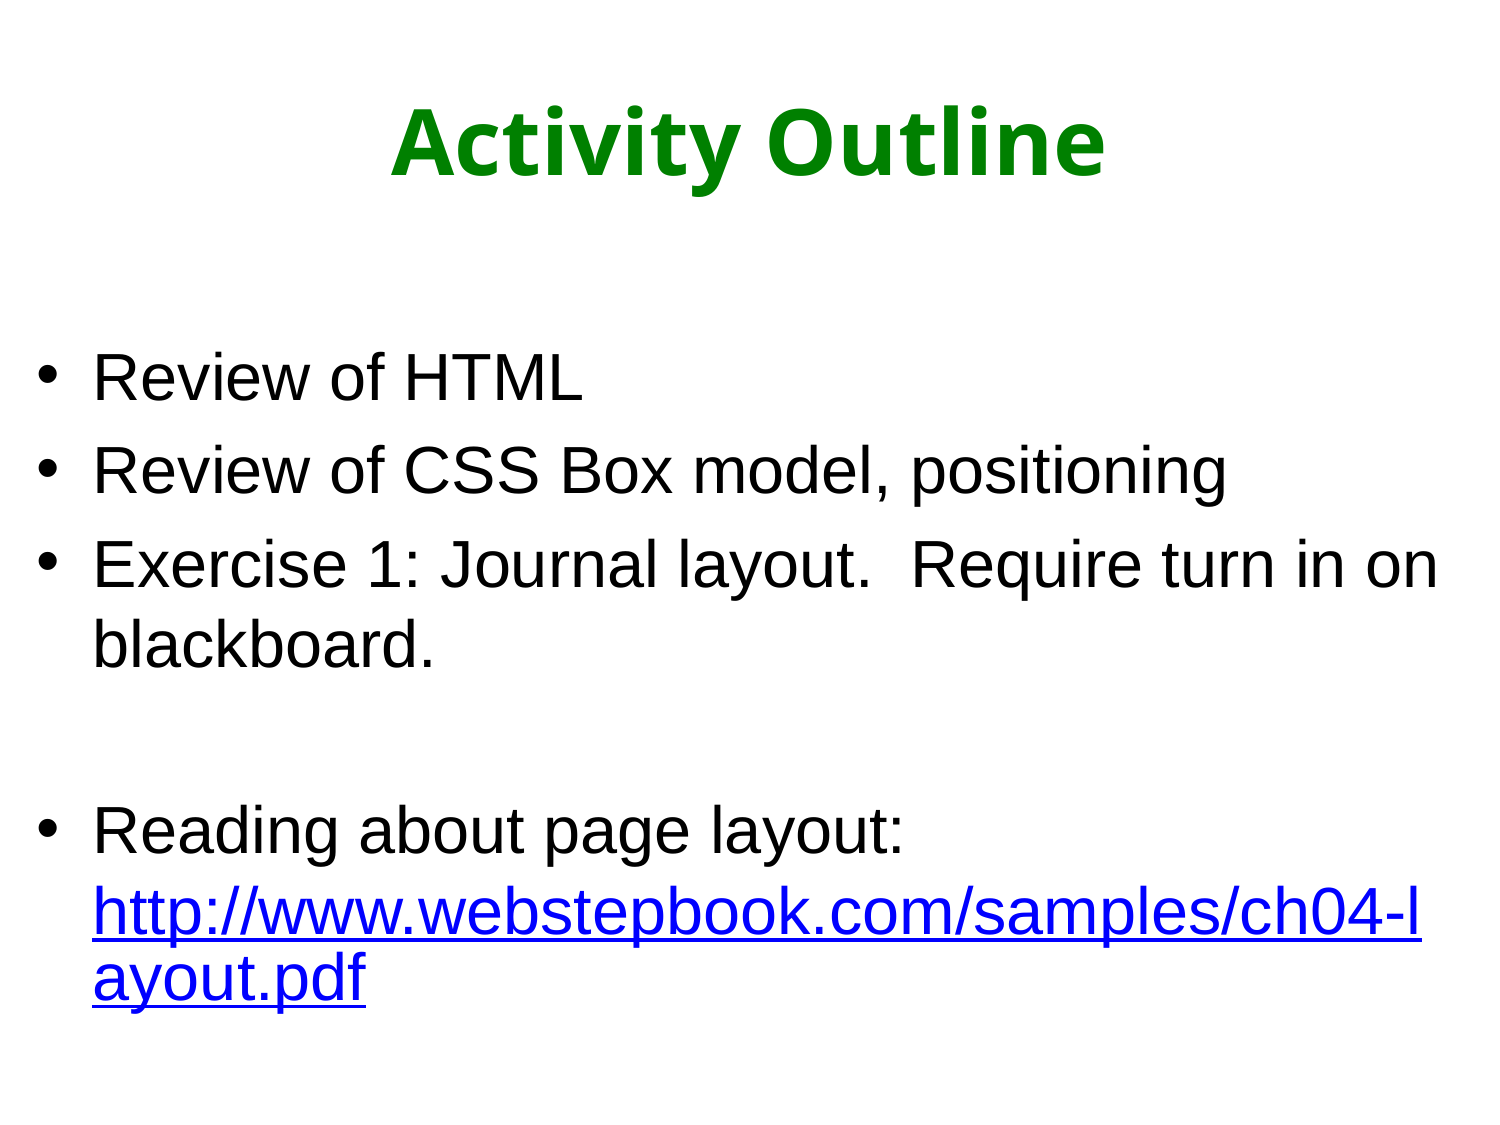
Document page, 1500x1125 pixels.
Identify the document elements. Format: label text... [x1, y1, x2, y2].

title Activity Outline [75, 45, 1425, 232]
list Review of HTML Review of CSS Box model, positioning Exercise 1: Journal layout. Require turn in on blackboard. Reading about page layout: http://www.webstepbook.com/samples/ch04-layout.pdf [21, 232, 1459, 999]
